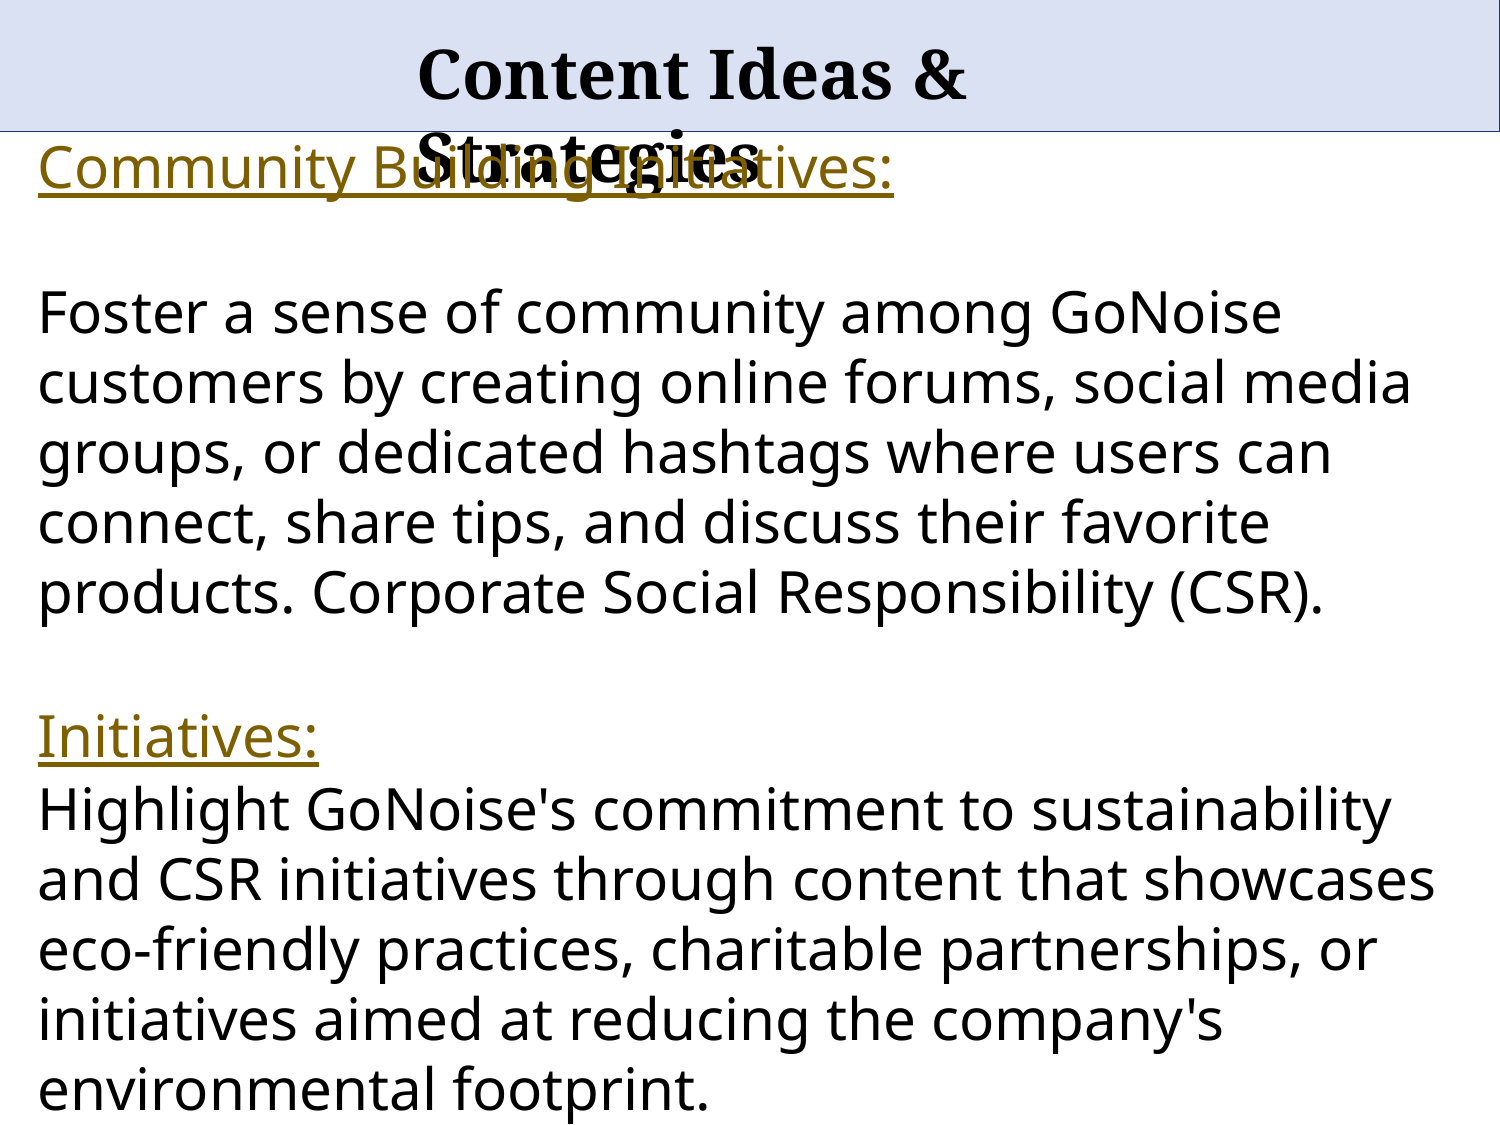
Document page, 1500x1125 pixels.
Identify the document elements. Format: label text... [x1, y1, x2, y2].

title Content Ideas & Strategies [0, 19, 1328, 219]
text_box Community Building Initiatives: Foster a sense of community among GoNoise customers by creating online forums, social media groups, or dedicated hashtags where users can connect, share tips, and discuss their favorite products. Corporate Social Responsibility (CSR). Initiatives: Highlight GoNoise's commitment to sustainability and CSR initiatives through content that showcases eco-friendly practices, charitable partnerships, or initiatives aimed at reducing the company's environmental footprint. [35, 128, 1465, 1122]
